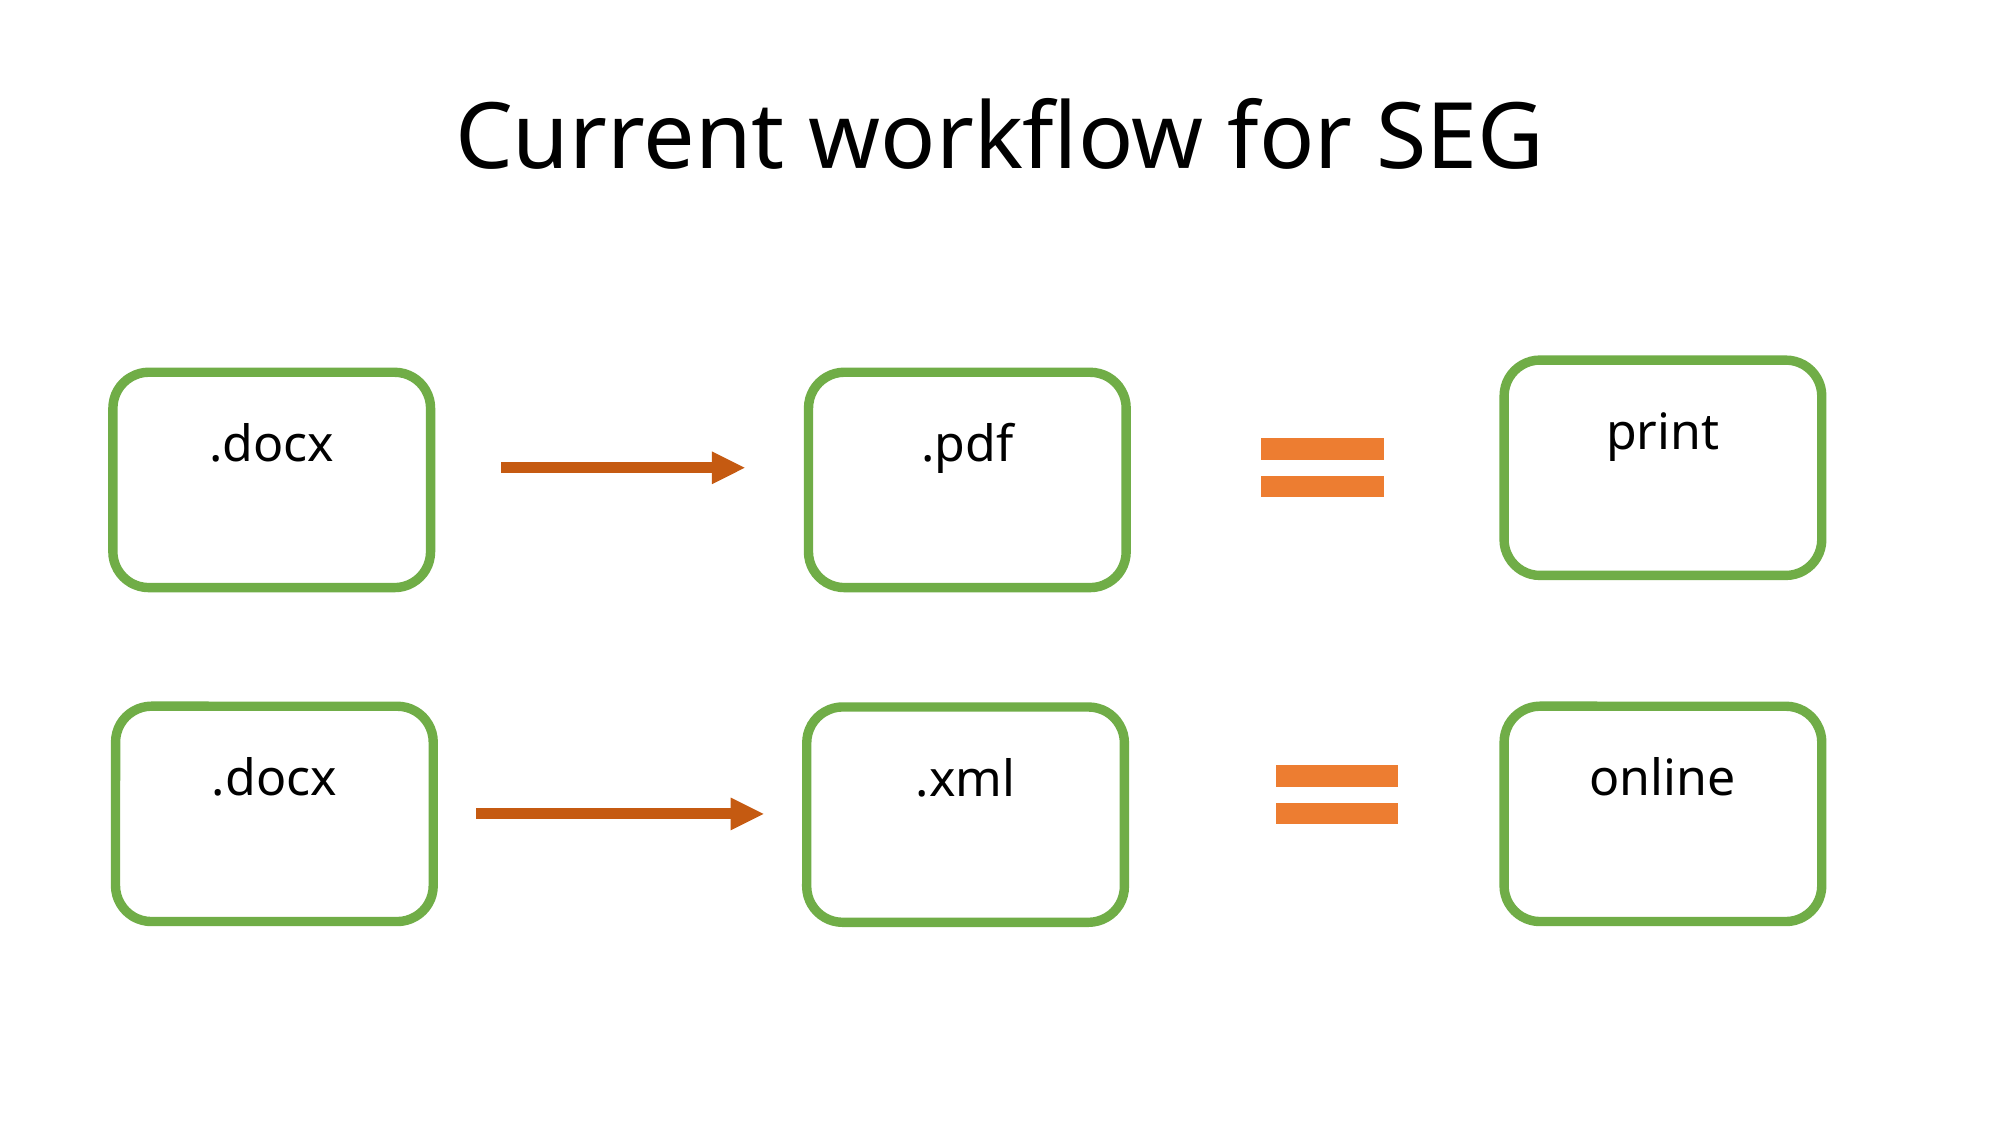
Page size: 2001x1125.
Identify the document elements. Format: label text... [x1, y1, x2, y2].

text_box [1258, 435, 1387, 463]
text_box .docx [157, 404, 386, 479]
text_box [805, 705, 1126, 924]
text_box .pdf [853, 404, 1082, 479]
text_box [807, 371, 1128, 589]
text_box .docx [160, 738, 389, 813]
text_box [1273, 762, 1402, 790]
text_box .xml [851, 738, 1080, 814]
text_box [1258, 472, 1387, 500]
text_box [1503, 359, 1823, 577]
text_box [114, 705, 435, 923]
text_box [1503, 705, 1823, 923]
title Current workflow for SEG [137, 59, 1863, 217]
text_box [1273, 799, 1402, 828]
text_box [111, 371, 432, 589]
text_box print [1549, 392, 1777, 467]
text_box online [1549, 738, 1777, 813]
